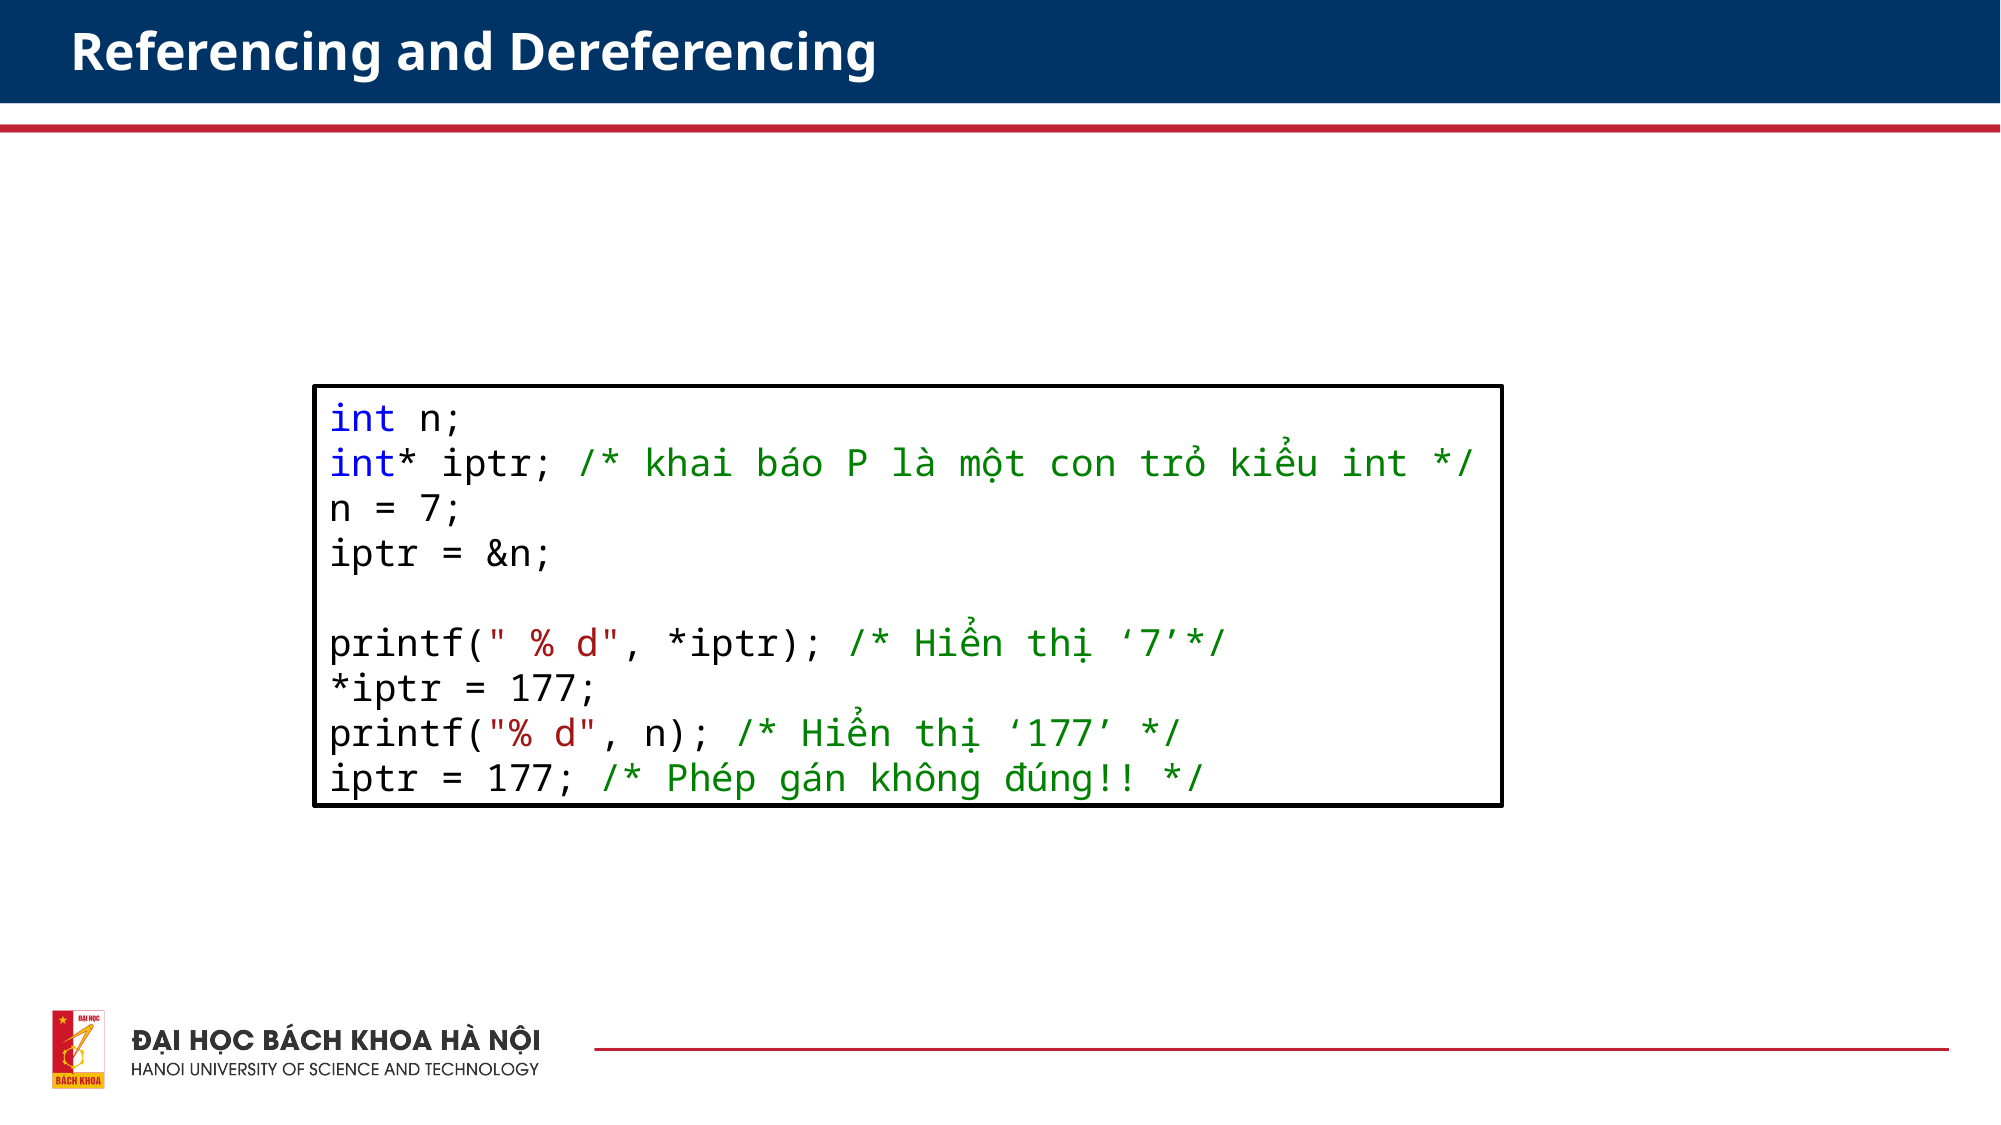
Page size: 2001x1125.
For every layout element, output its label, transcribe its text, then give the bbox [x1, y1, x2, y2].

text_box int n; int* iptr; /* khai báo P là một con trỏ kiểu int */ n = 7; iptr = &n; printf(" % d", *iptr); /* Hiển thị ‘7’*/ *iptr = 177; printf("% d", n); /* Hiển thị ‘177’ */ iptr = 177; /* Phép gán không đúng!! */ [314, 386, 1502, 806]
picture [0, 0, 2001, 1125]
title Referencing and Dereferencing [55, 18, 1945, 90]
